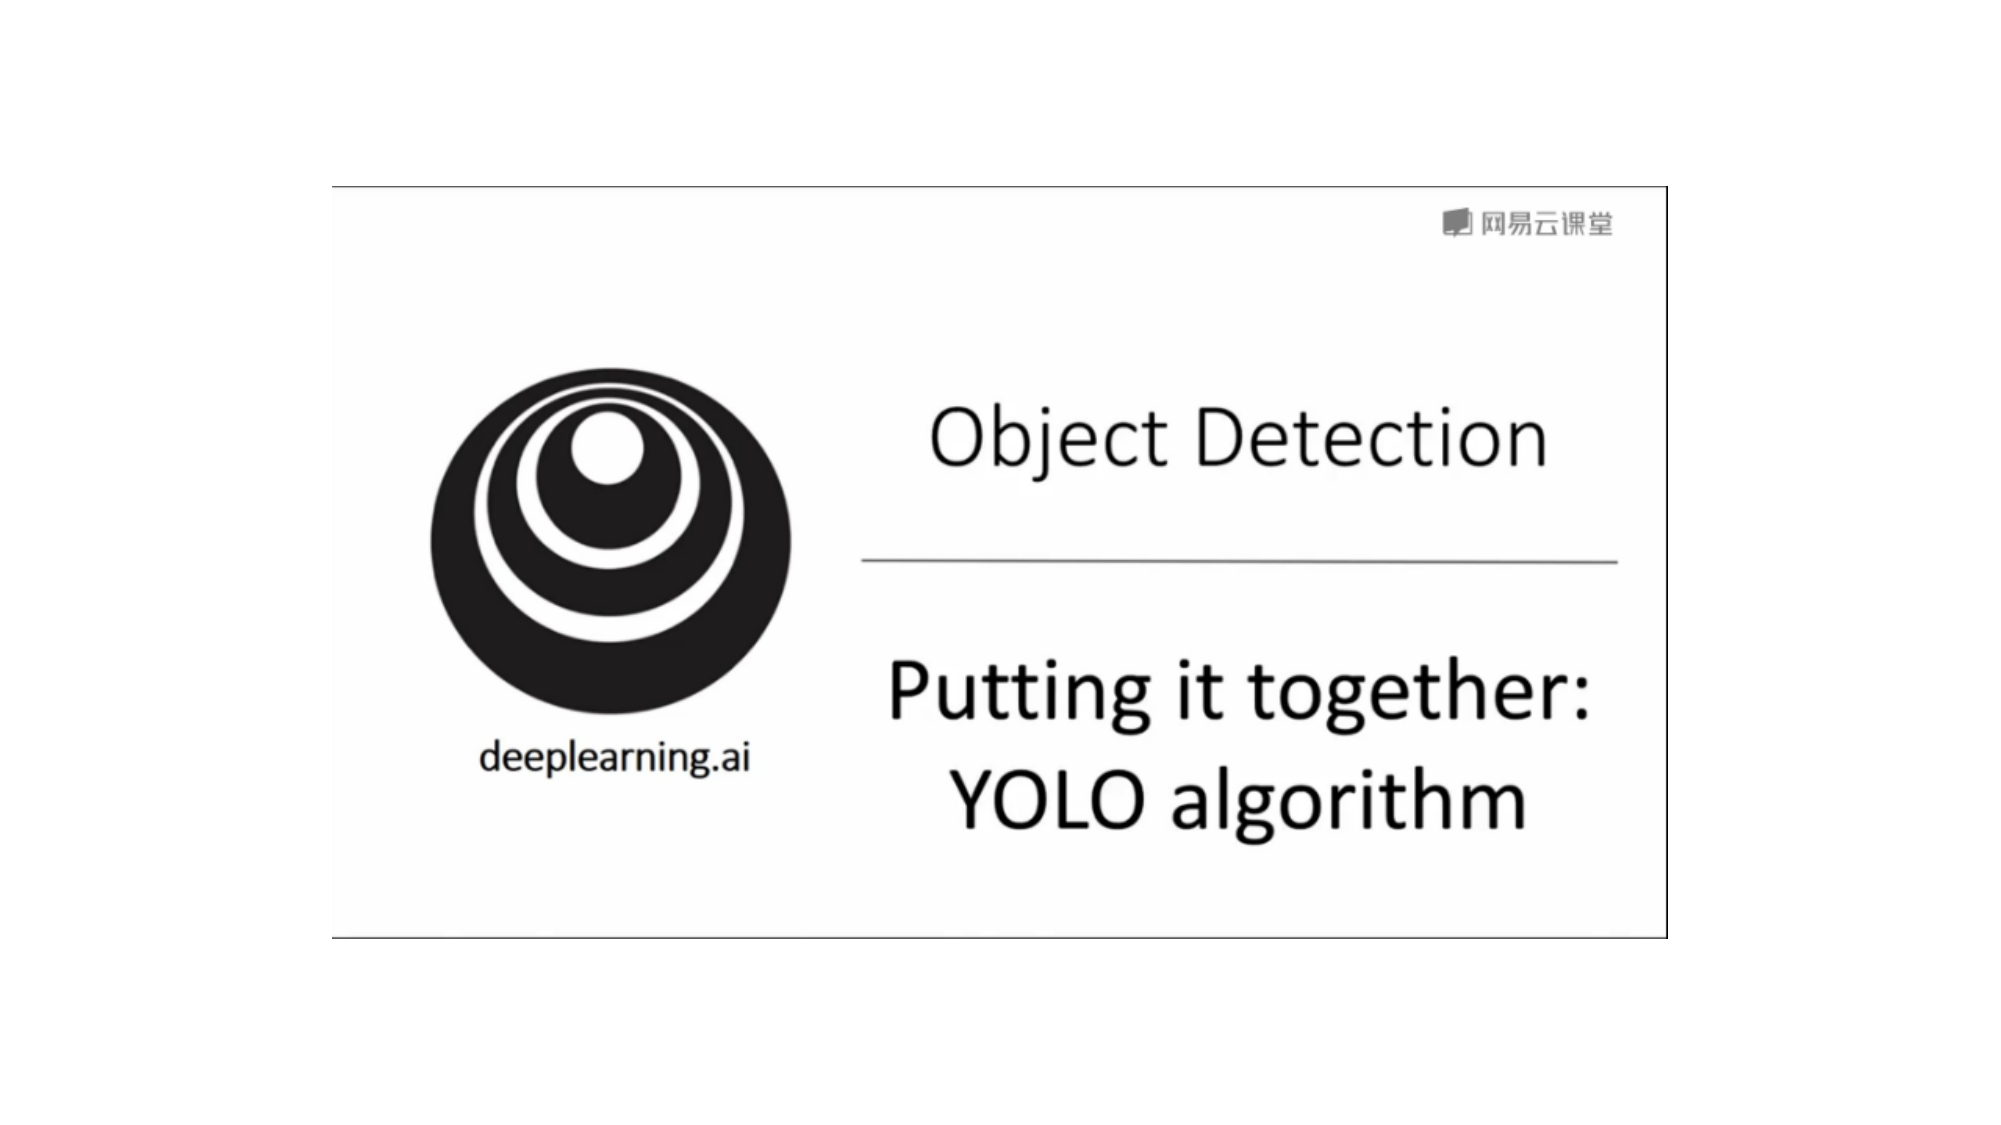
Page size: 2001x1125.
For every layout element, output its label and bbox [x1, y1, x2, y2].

picture [332, 186, 1668, 939]
